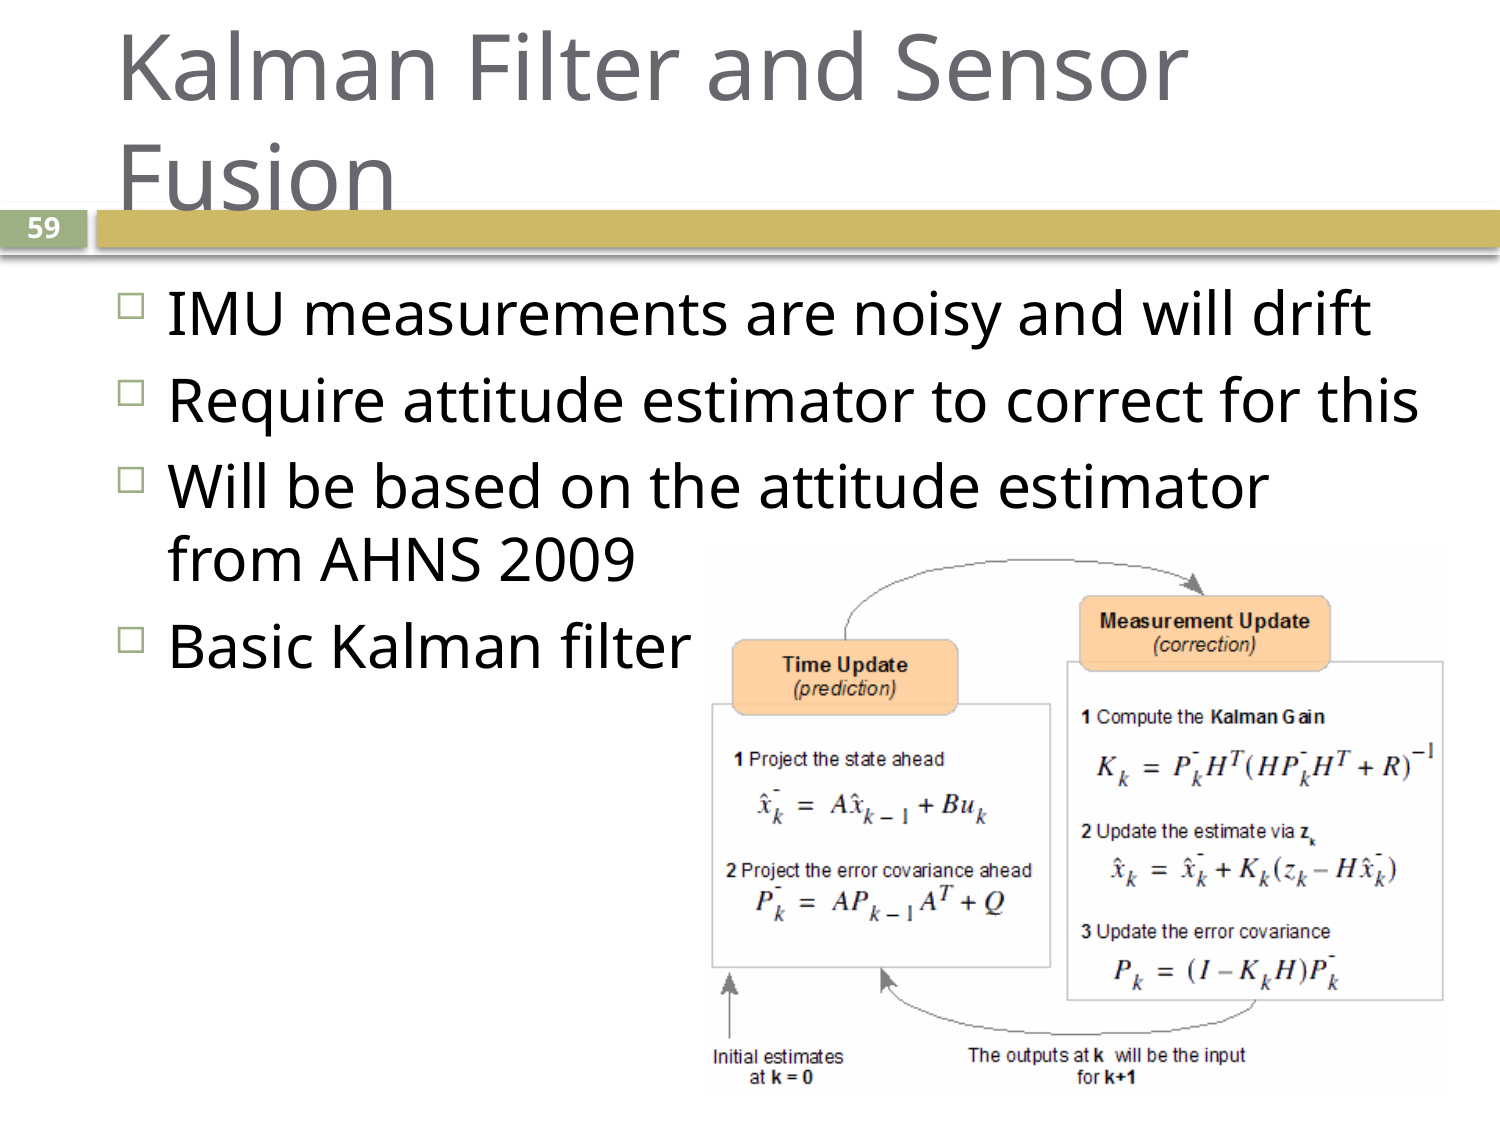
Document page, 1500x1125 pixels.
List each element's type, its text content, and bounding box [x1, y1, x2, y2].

title Kalman Filter and Sensor Fusion [100, 37, 1438, 200]
list IMU measurements are noisy and will drift Require attitude estimator to correct for this Will be based on the attitude estimator from AHNS 2009 Basic Kalman filter [100, 267, 1438, 1005]
picture [704, 550, 1448, 1092]
slide_number 59 [0, 208, 88, 249]
